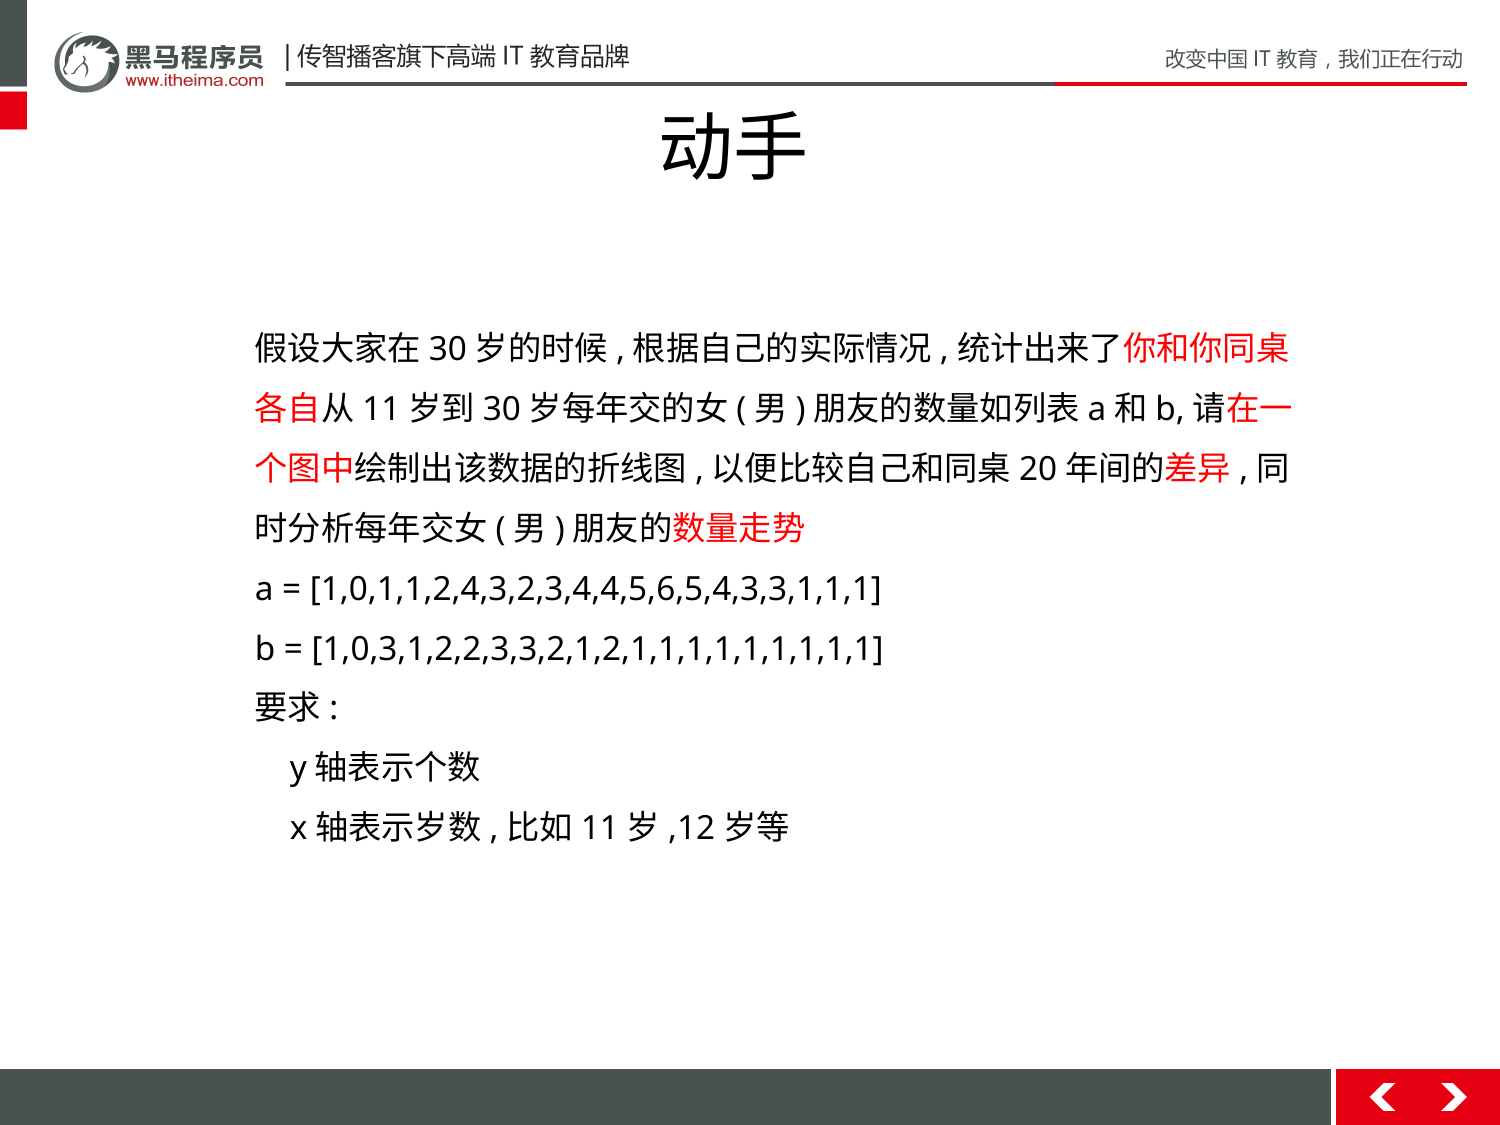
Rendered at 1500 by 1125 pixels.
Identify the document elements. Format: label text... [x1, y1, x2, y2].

picture [0, 0, 1500, 1125]
title 动手 [145, 93, 1321, 198]
text_box 假设大家在30岁的时候,根据自己的实际情况,统计出来了你和你同桌各自从11岁到30岁每年交的女(男)朋友的数量如列表a和b,请在一个图中绘制出该数据的折线图,以便比较自己和同桌20年间的差异,同时分析每年交女(男)朋友的数量走势 a = [1,0,1,1,2,4,3,2,3,4,4,5,6,5,4,3,3,1,1,1] b = [1,0,3,1,2,2,3,3,2,1,2,1,1,1,1,1,1,1,1,1] 要求: y轴表示个数 x轴表示岁数,比如11岁,12岁等 [240, 299, 1321, 854]
